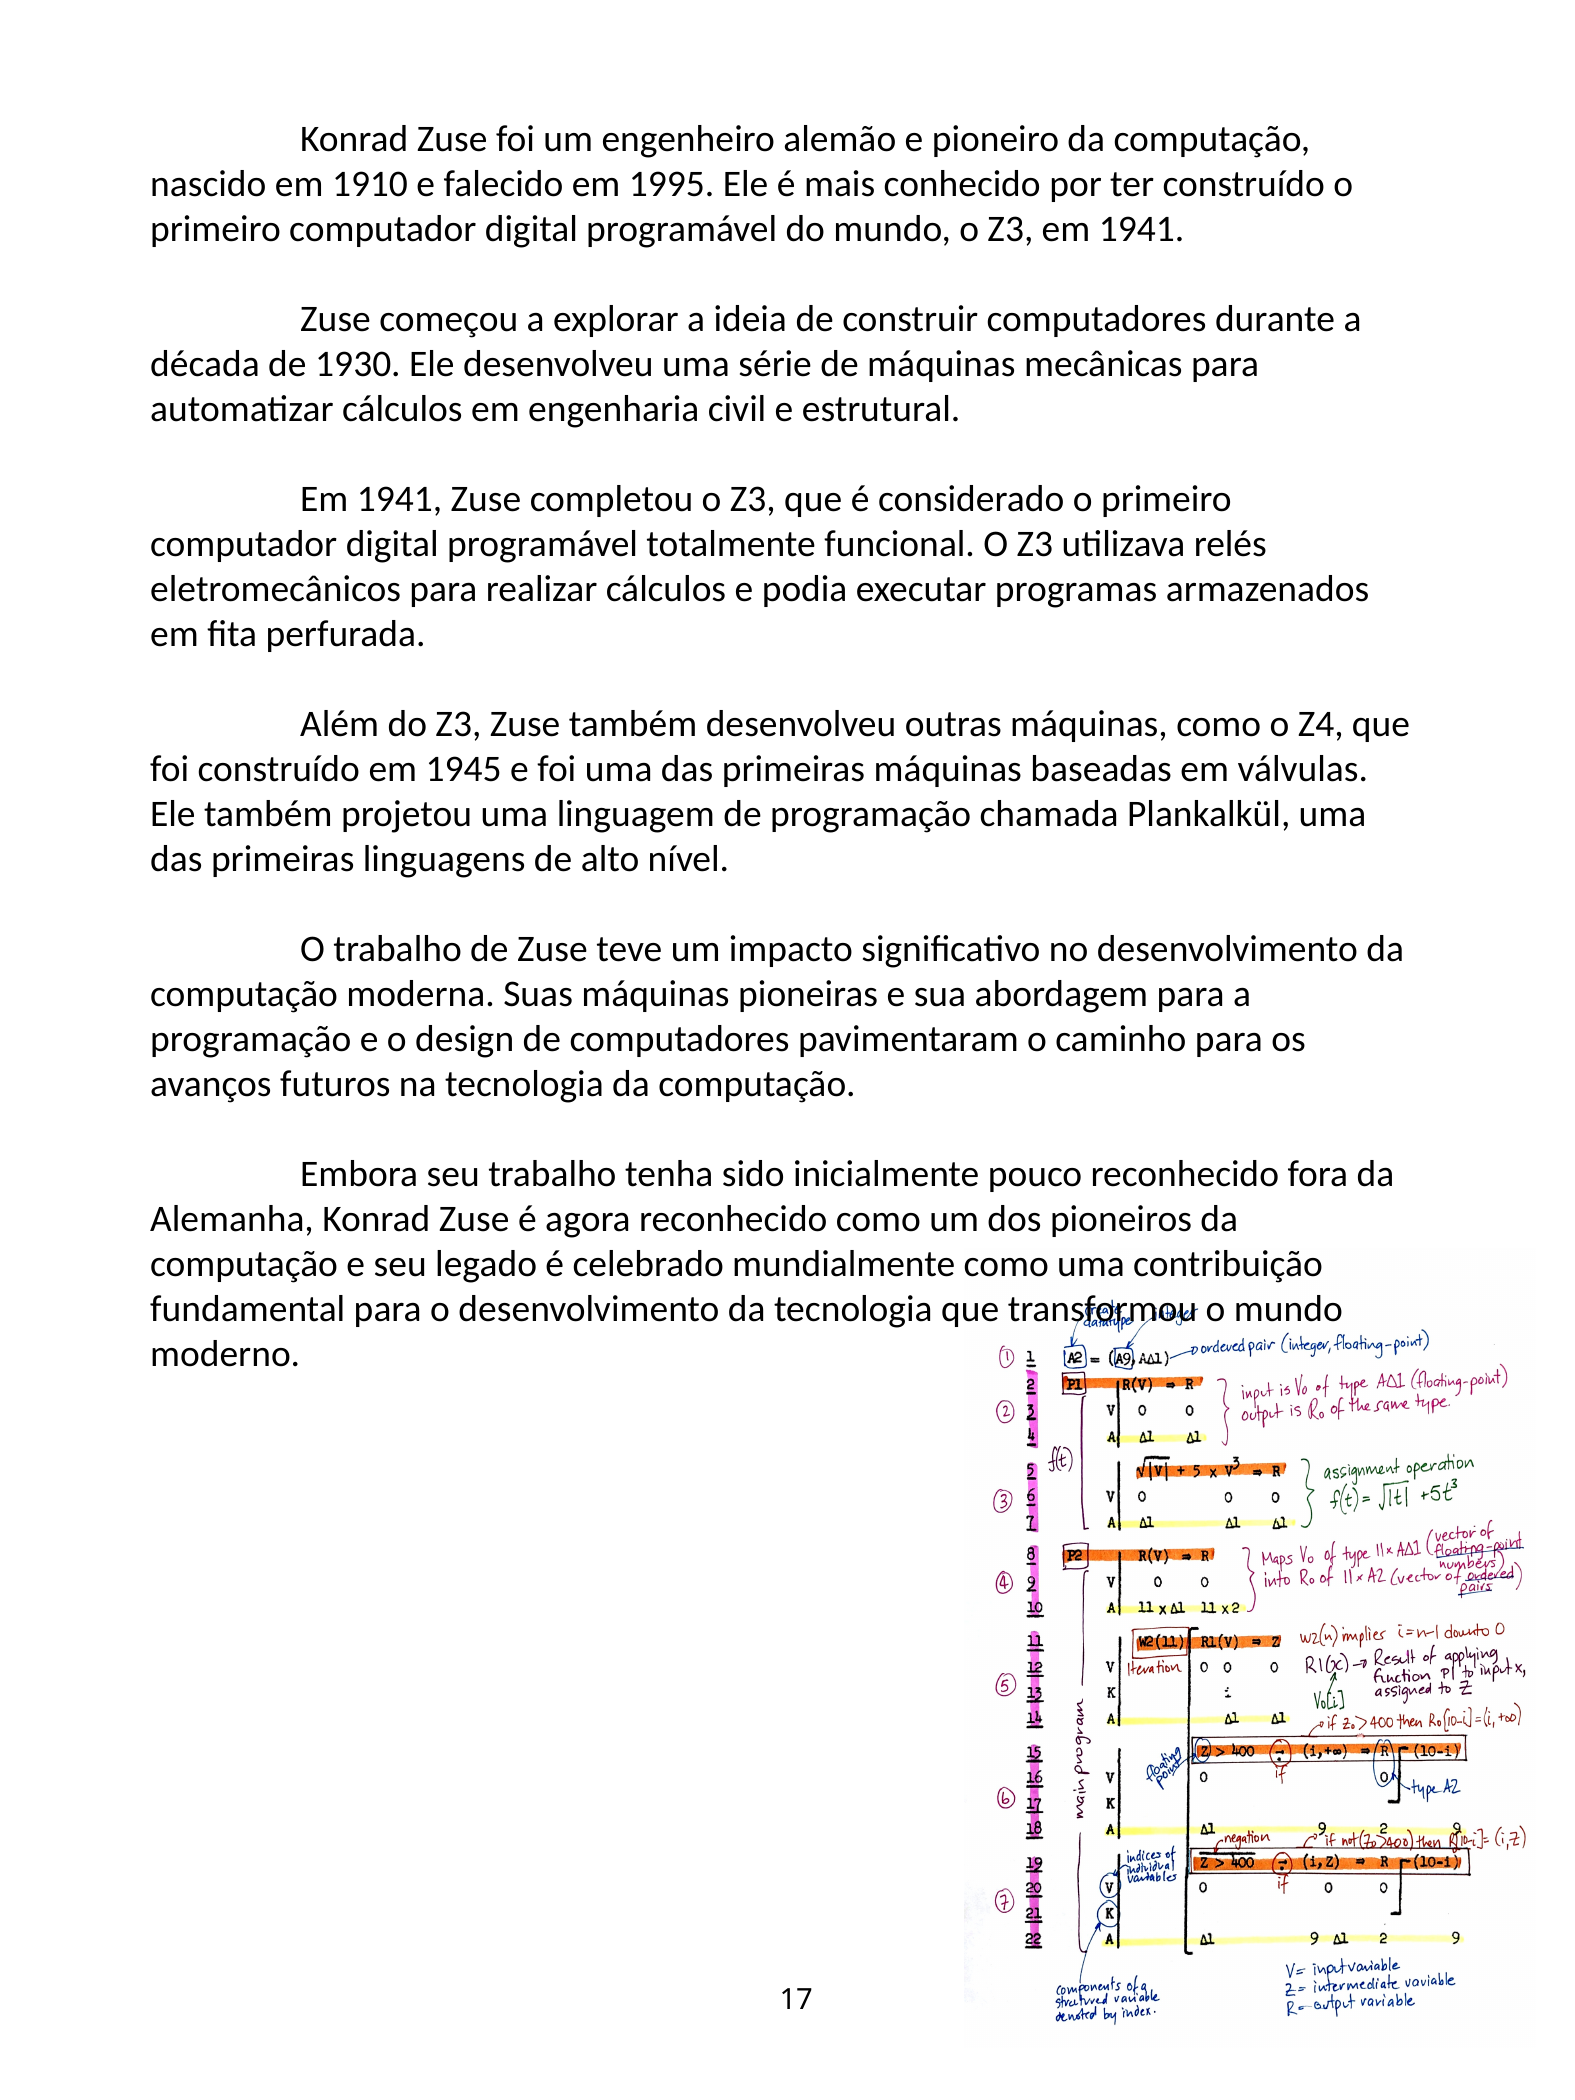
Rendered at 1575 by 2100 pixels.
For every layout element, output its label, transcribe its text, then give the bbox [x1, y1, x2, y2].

text_box 17 [764, 1972, 839, 2023]
picture [964, 1248, 1536, 2048]
text_box Konrad Zuse foi um engenheiro alemão e pioneiro da computação, nascido em 1910 e falecido em 1995. Ele é mais conhecido por ter construído o primeiro computador digital programável do mundo, o Z3, em 1941. Zuse começou a explorar a ideia de construir computadores durante a década de 1930. Ele desenvolveu uma série de máquinas mecânicas para automatizar cálculos em engenharia civil e estrutural. Em 1941, Zuse completou o Z3, que é considerado o primeiro computador digital programável totalmente funcional. O Z3 utilizava relés eletromecânicos para realizar cálculos e podia executar programas armazenados em fita perfurada. Além do Z3, Zuse também desenvolveu outras máquinas, como o Z4, que foi construído em 1945 e foi uma das primeiras máquinas baseadas em válvulas. Ele também projetou uma linguagem de programação chamada Plankalkül, uma das primeiras linguagens de alto nível. O trabalho de Zuse teve um impacto significativo no desenvolvimento da computação moderna. Suas máquinas pioneiras e sua abordagem para a programação e o design de computadores pavimentaram o caminho para os avanços futuros na tecnologia da computação. Embora seu trabalho tenha sido inicialmente pouco reconhecido fora da Alemanha, Konrad Zuse é agora reconhecido como um dos pioneiros da computação e seu legado é celebrado mundialmente como uma contribuição fundamental para o desenvolvimento da tecnologia que transformou o mundo moderno. [135, 106, 1433, 1382]
